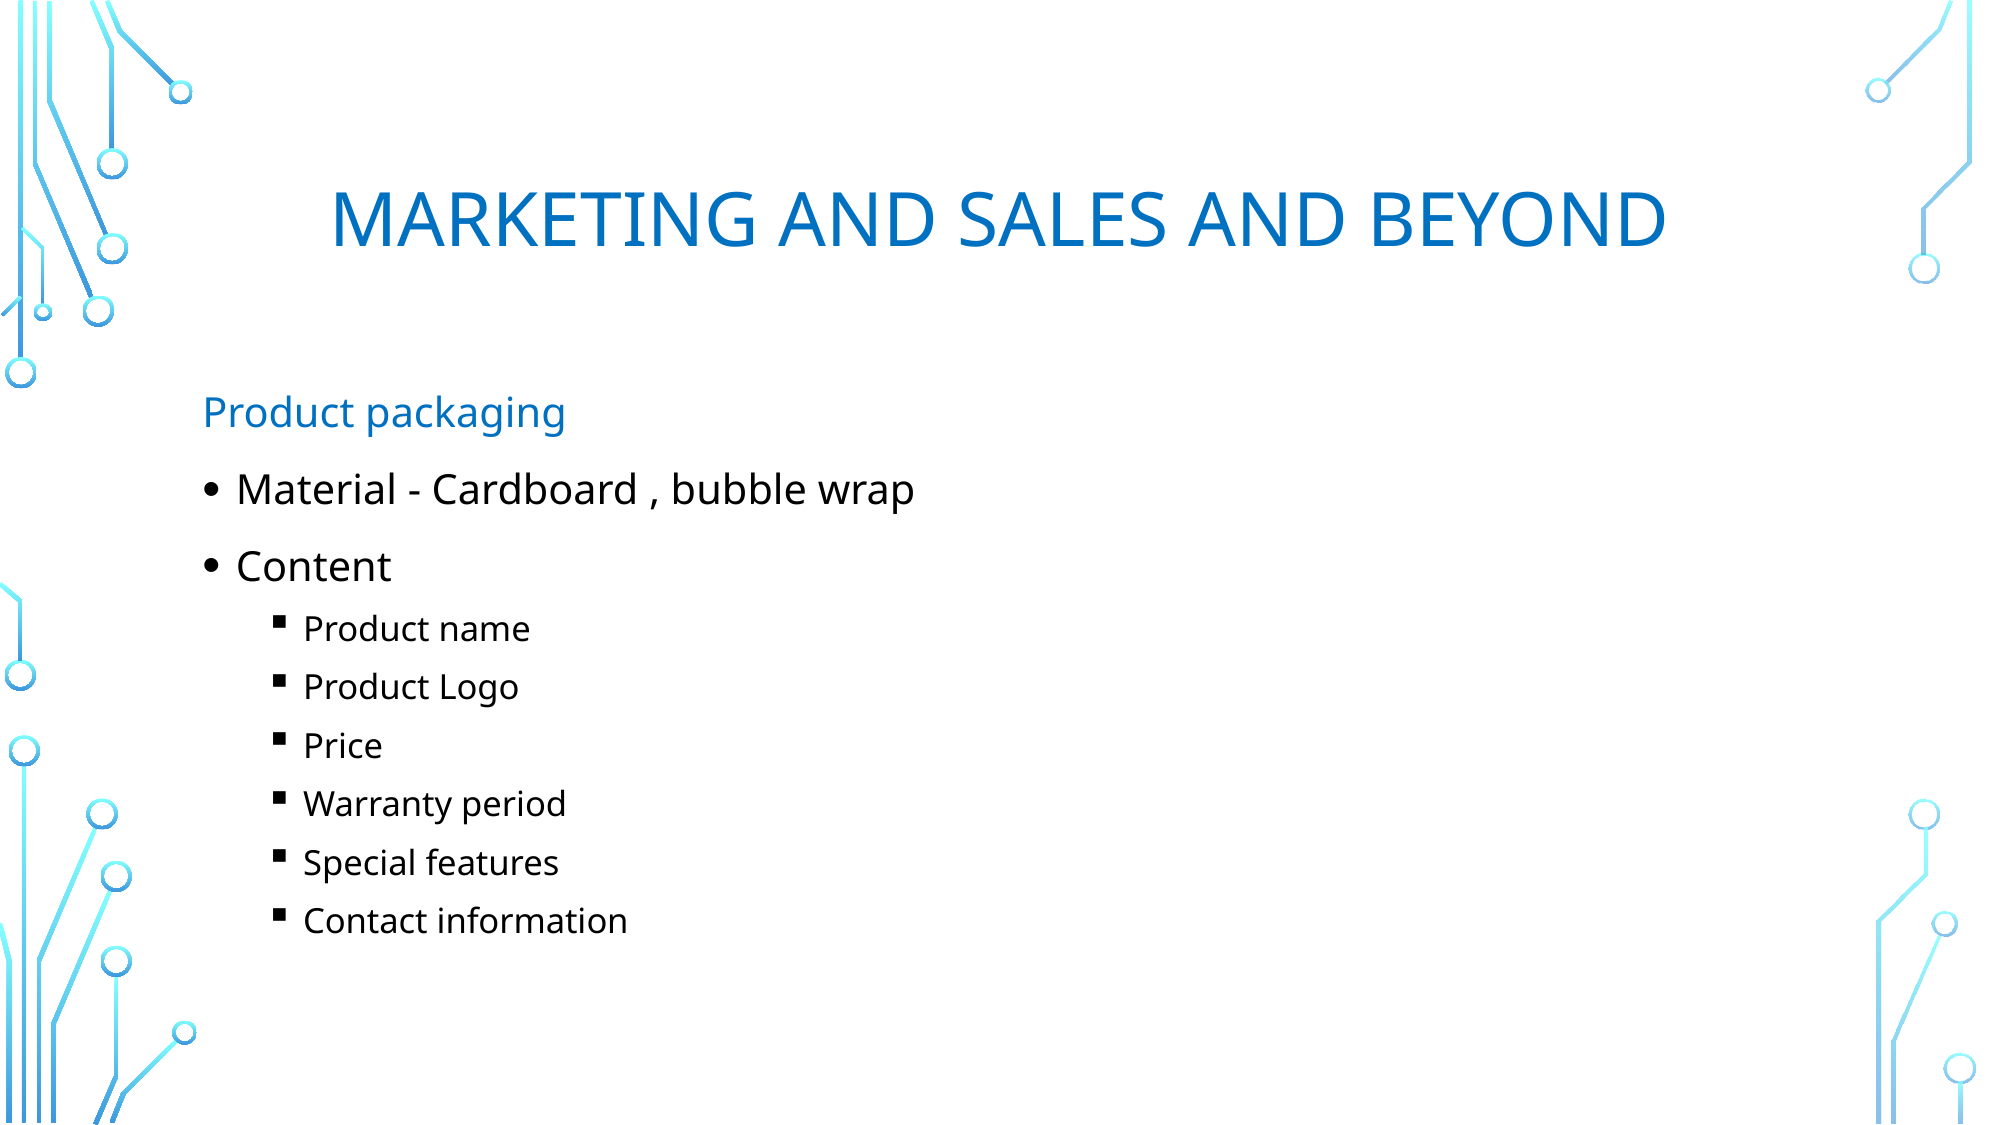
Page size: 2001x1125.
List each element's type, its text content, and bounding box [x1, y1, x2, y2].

list Product packaging Material - Cardboard , bubble wrap Content Product name Product Logo Price Warranty period Special features Contact information [187, 369, 1813, 950]
title Marketing and Sales and Beyond [187, 101, 1813, 344]
